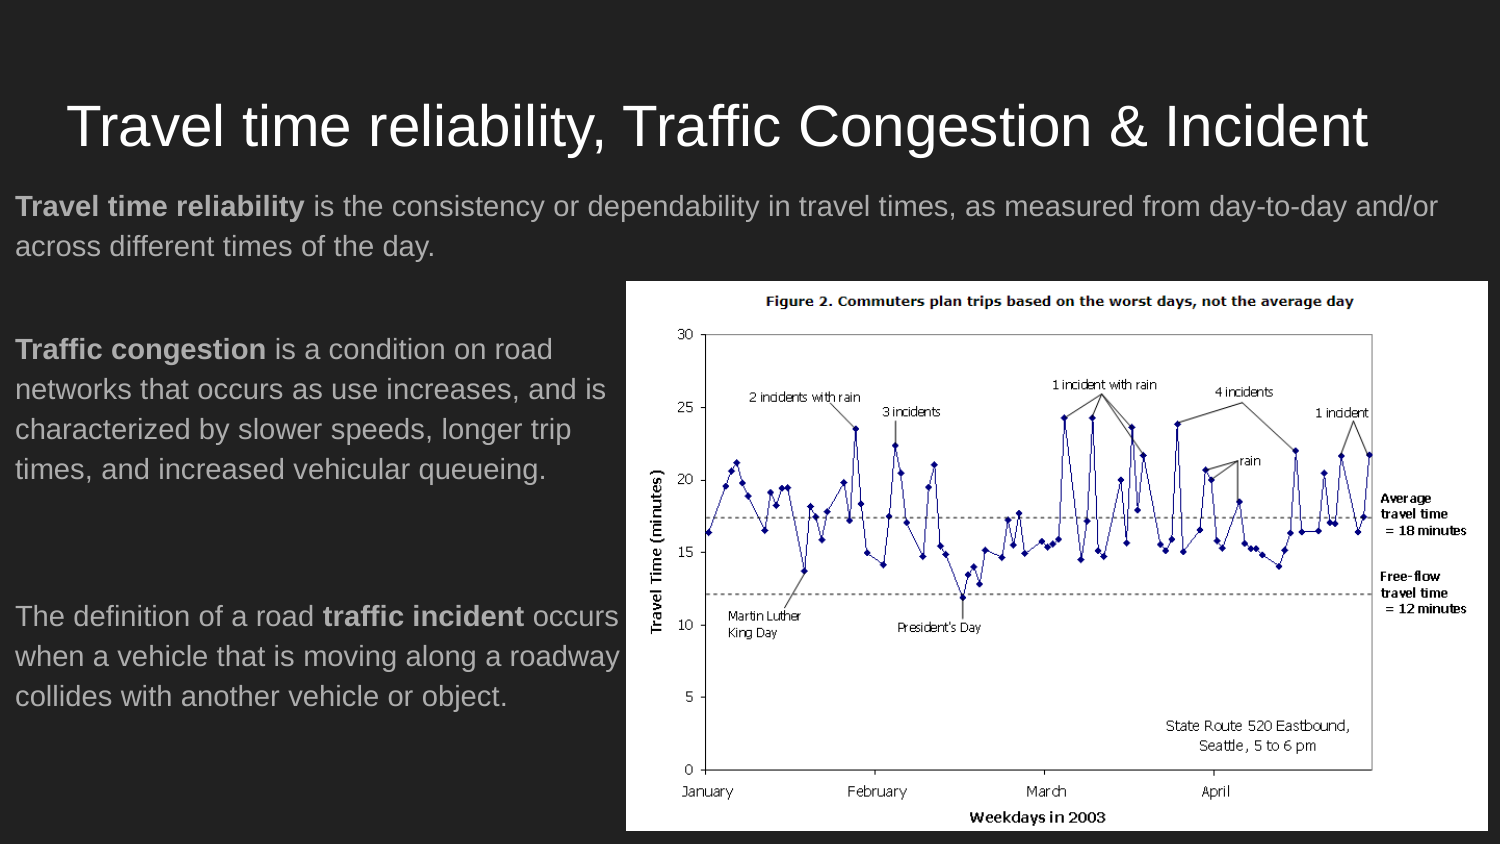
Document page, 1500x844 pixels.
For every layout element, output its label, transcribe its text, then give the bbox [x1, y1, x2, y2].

text_box Traffic congestion is a condition on road networks that occurs as use increases, and is characterized by slower speeds, longer trip times, and increased vehicular queueing. The definition of a road traffic incident occurs when a vehicle that is moving along a roadway collides with another vehicle or object. [0, 309, 621, 831]
picture [626, 281, 1489, 831]
list Travel time reliability is the consistency or dependability in travel times, as measured from day-to-day and/or across different times of the day. [0, 166, 1500, 844]
title Travel time reliability, Traffic Congestion & Incident [51, 72, 1449, 166]
